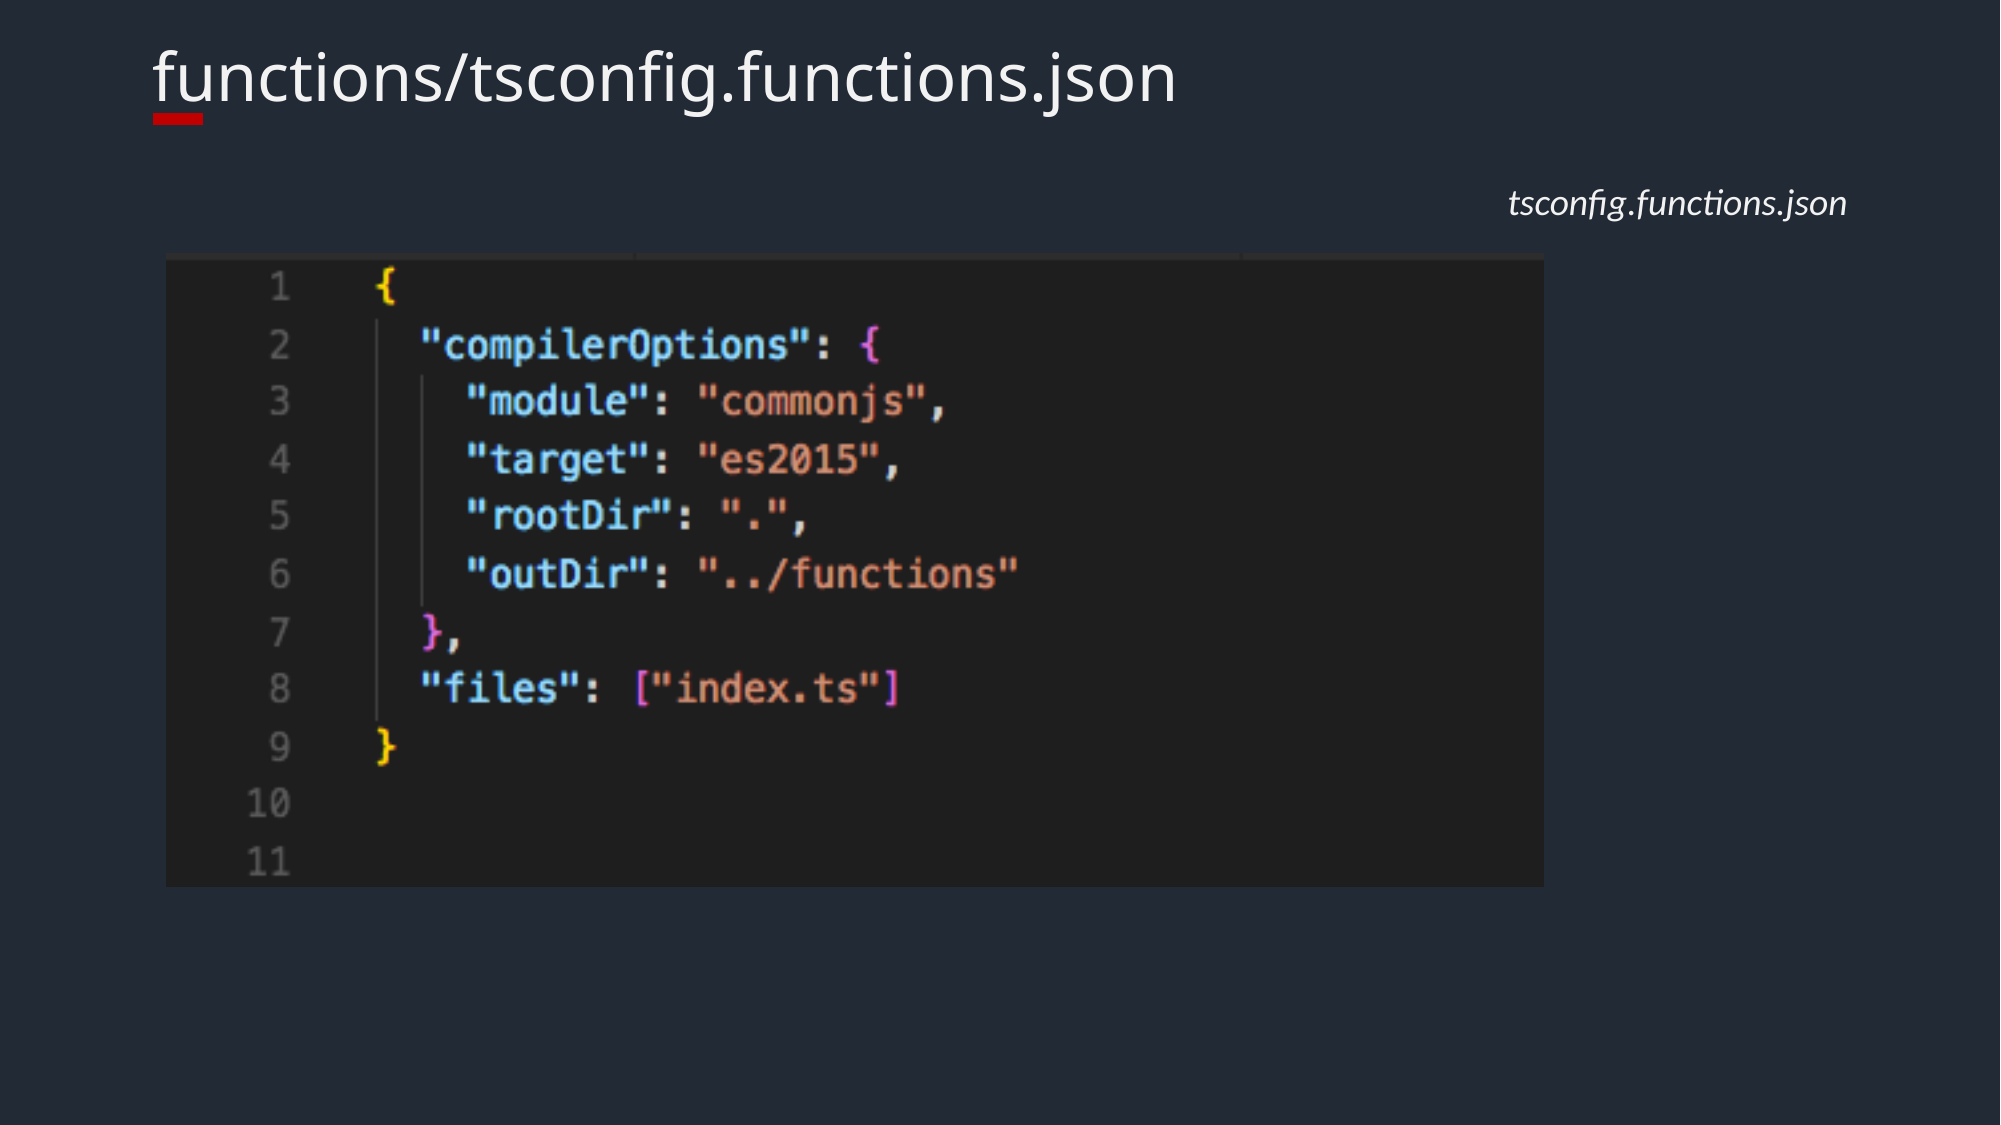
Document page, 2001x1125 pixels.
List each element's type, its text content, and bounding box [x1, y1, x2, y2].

text_box tsconfig.functions.json [1434, 170, 1863, 231]
title functions/tsconfig.functions.json [137, 18, 1863, 143]
picture [166, 253, 1544, 887]
